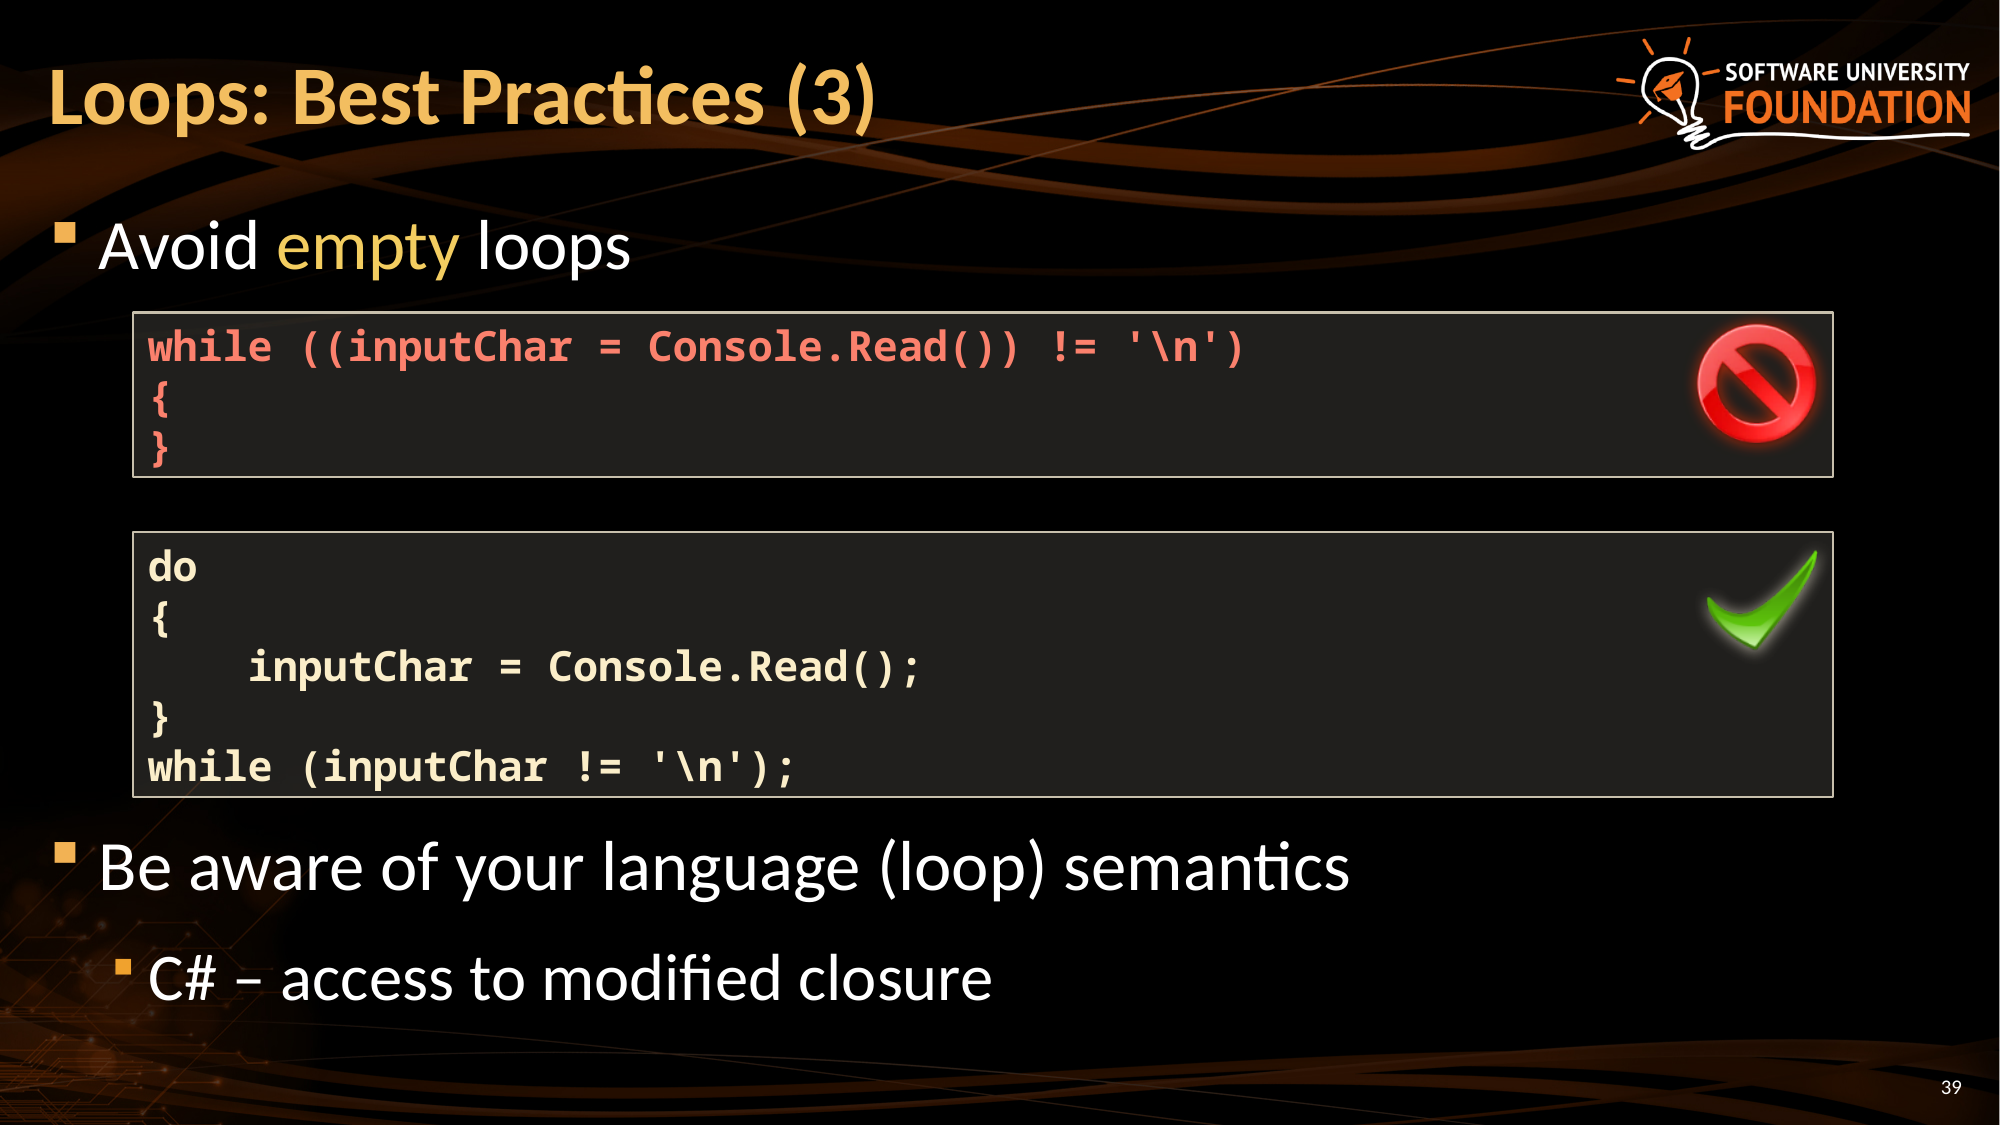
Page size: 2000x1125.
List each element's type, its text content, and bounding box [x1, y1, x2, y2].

text_box do { inputChar = Console.Read(); } while (inputChar != '\n'); [133, 532, 1833, 798]
title Loops: Best Practices (3) [30, 6, 1602, 189]
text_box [1689, 316, 1827, 452]
list Avoid empty loops Be aware of your language (loop) semantics C# – access to modified closure [31, 188, 1968, 1103]
text_box x [1686, 313, 1830, 456]
picture [0, 0, 2000, 1125]
text_box while ((inputChar = Console.Read()) != '\n') { } [133, 312, 1833, 478]
